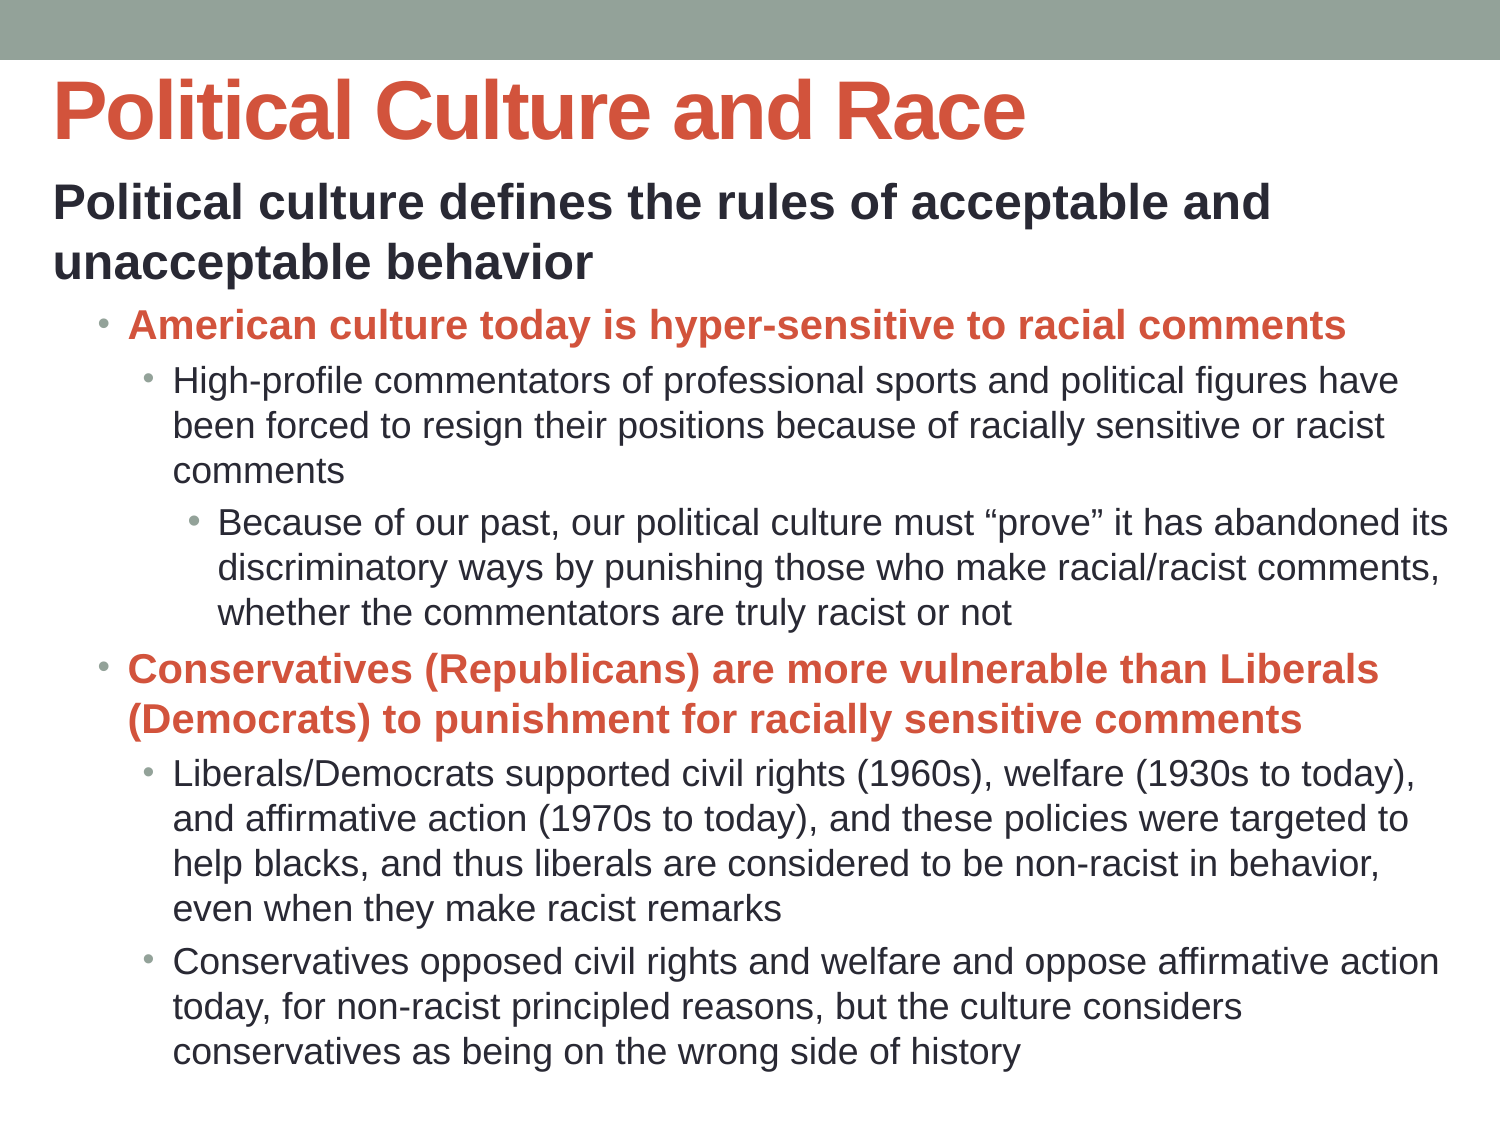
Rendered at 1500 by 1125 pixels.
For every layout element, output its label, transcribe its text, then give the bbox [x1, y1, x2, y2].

title Political Culture and Race [37, 37, 1350, 162]
list Political culture defines the rules of acceptable and unacceptable behavior American culture today is hyper-sensitive to racial comments High-profile commentators of professional sports and political figures have been forced to resign their positions because of racially sensitive or racist comments Because of our past, our political culture must “prove” it has abandoned its discriminatory ways by punishing those who make racial/racist comments, whether the commentators are truly racist or not Conservatives (Republicans) are more vulnerable than Liberals (Democrats) to punishment for racially sensitive comments Liberals/Democrats supported civil rights (1960s), welfare (1930s to today), and affirmative action (1970s to today), and these policies were targeted to help blacks, and thus liberals are considered to be non-racist in behavior, even when they make racist remarks Conservatives opposed civil rights and welfare and oppose affirmative action today, for non-racist principled reasons, but the culture considers conservatives as being on the wrong side of history [37, 162, 1474, 1100]
